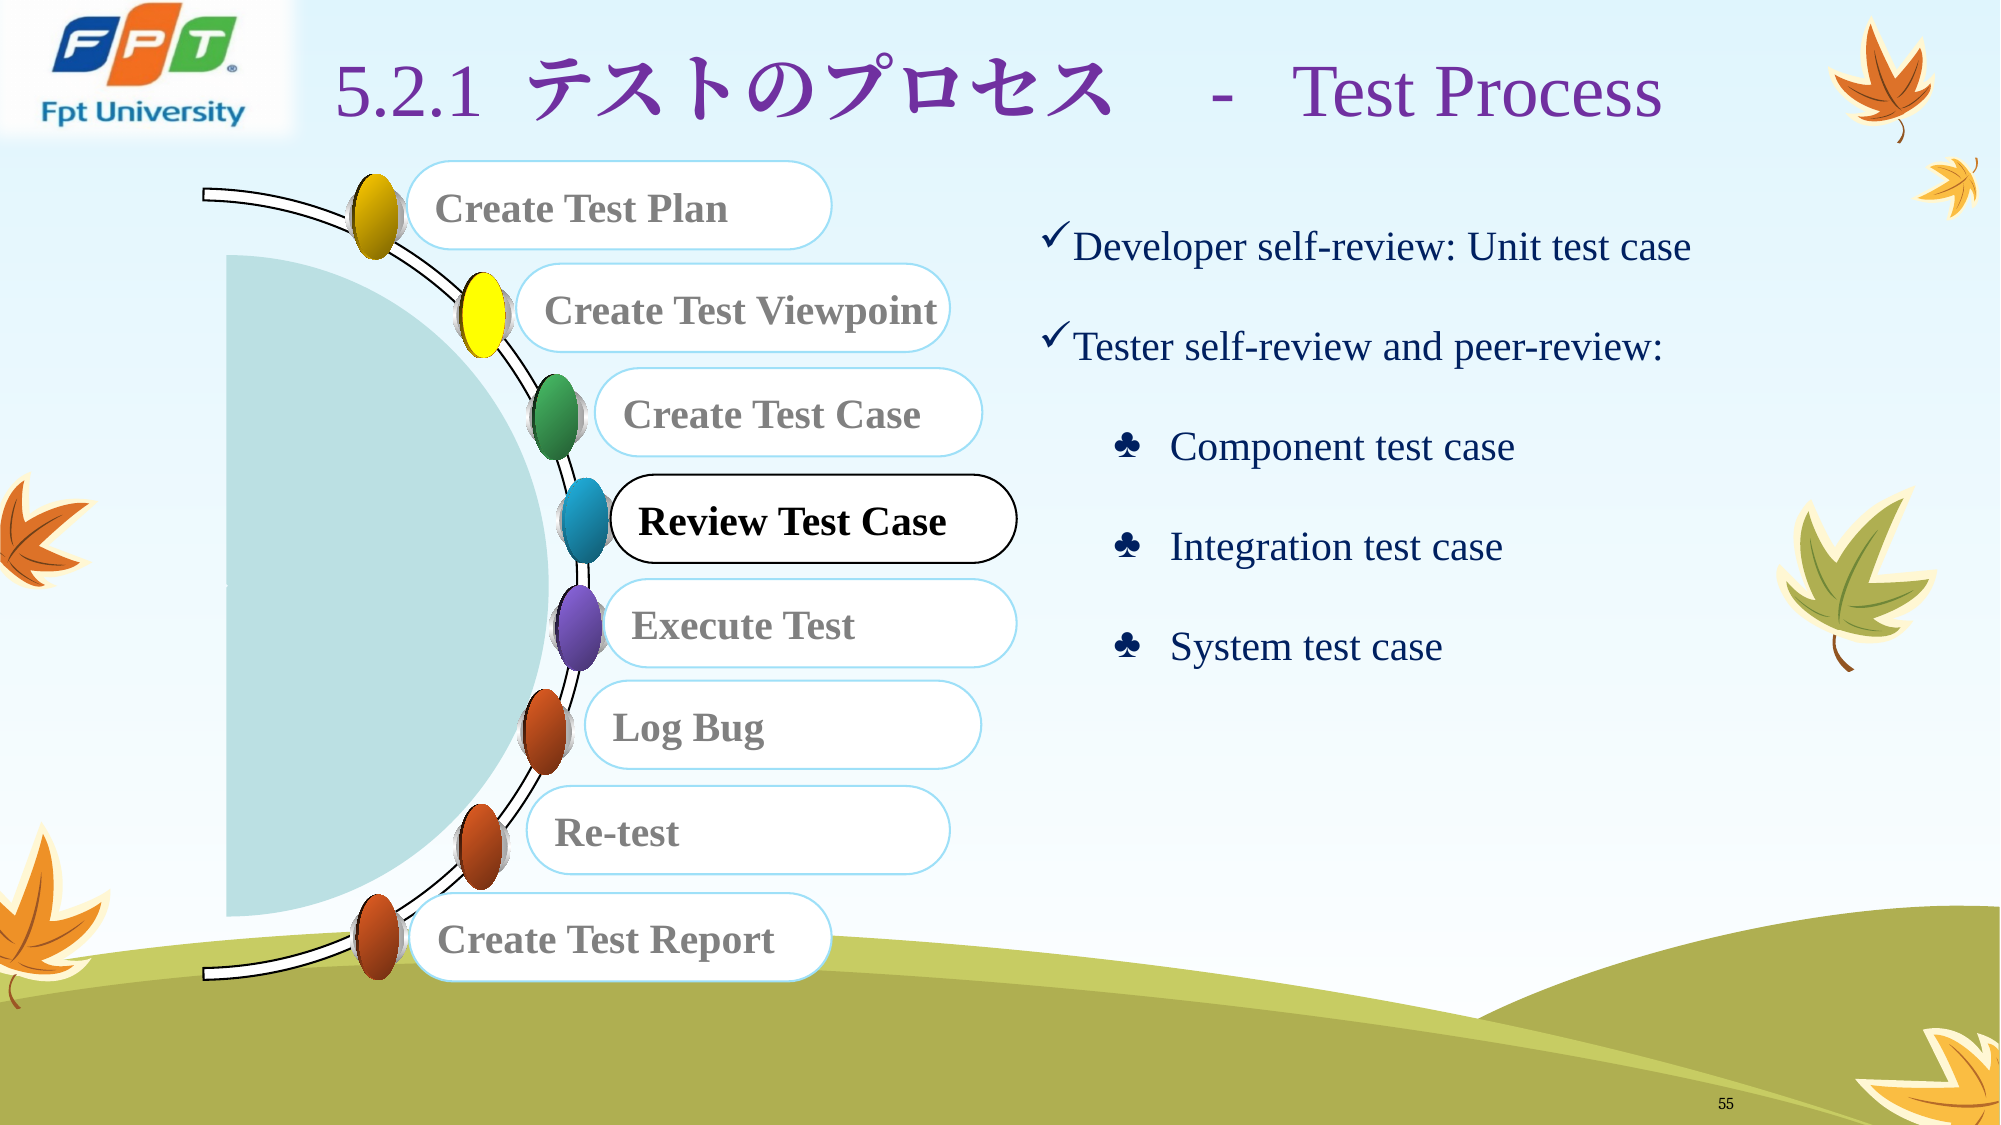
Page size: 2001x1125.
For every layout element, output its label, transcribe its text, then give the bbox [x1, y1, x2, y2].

slide_number 55 [1644, 1083, 1750, 1122]
text_box Create Test Report [408, 892, 833, 983]
text_box [555, 460, 576, 477]
text_box [561, 671, 581, 690]
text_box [516, 689, 576, 775]
title 5.2.1 テストのプロセス - Test Process [312, 12, 1749, 140]
text_box [202, 187, 345, 232]
text_box [503, 352, 531, 392]
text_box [349, 894, 408, 980]
text_box Create Test Case [593, 367, 984, 458]
text_box [226, 255, 549, 917]
text_box Re-test [525, 784, 951, 876]
text_box [575, 564, 590, 585]
text_box Review Test Case [619, 473, 1018, 564]
text_box Log Bug [583, 679, 983, 770]
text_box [345, 174, 408, 260]
text_box Execute Test [612, 578, 1018, 669]
text_box [399, 249, 452, 301]
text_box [452, 272, 516, 358]
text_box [525, 374, 588, 460]
text_box [408, 867, 452, 920]
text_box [452, 804, 512, 890]
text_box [555, 477, 619, 564]
text_box Developer self-review: Unit test case Tester self-review and peer-review: Component test case Integration test case System test case [1023, 161, 1787, 980]
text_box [548, 585, 612, 671]
text_box [202, 935, 349, 981]
text_box Create Test Plan [408, 160, 833, 251]
text_box Create Test Viewpoint [516, 262, 952, 354]
text_box [507, 775, 542, 822]
picture [0, 0, 312, 155]
